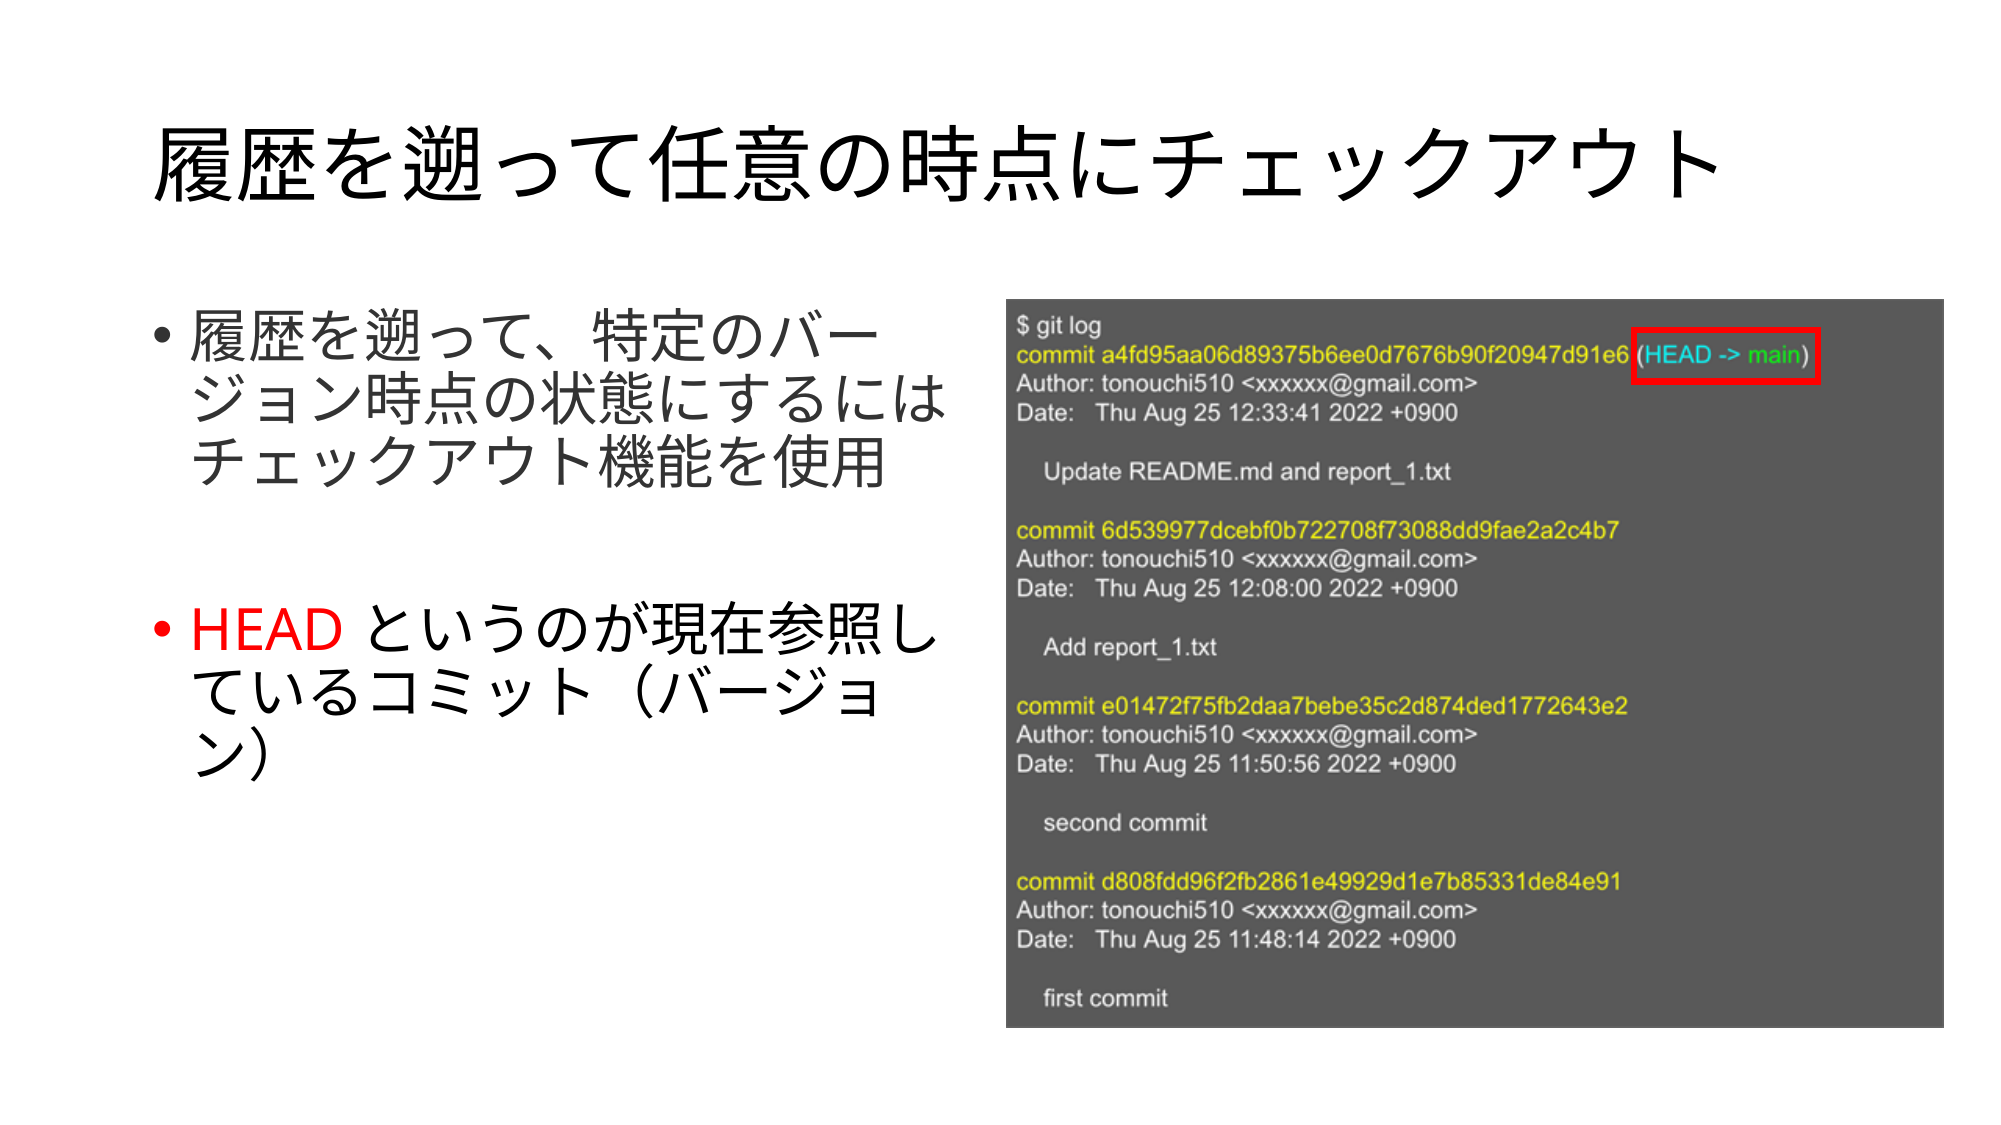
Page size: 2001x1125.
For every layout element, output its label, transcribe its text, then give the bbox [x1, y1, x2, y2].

list 履歴を遡って、特定のバージョン時点の状態にするにはチェックアウト機能を使用 HEADというのが現在参照しているコミット（バージョン） [137, 299, 988, 1014]
title 履歴を遡って任意の時点にチェックアウト [137, 59, 1863, 278]
picture [1006, 299, 1944, 1028]
